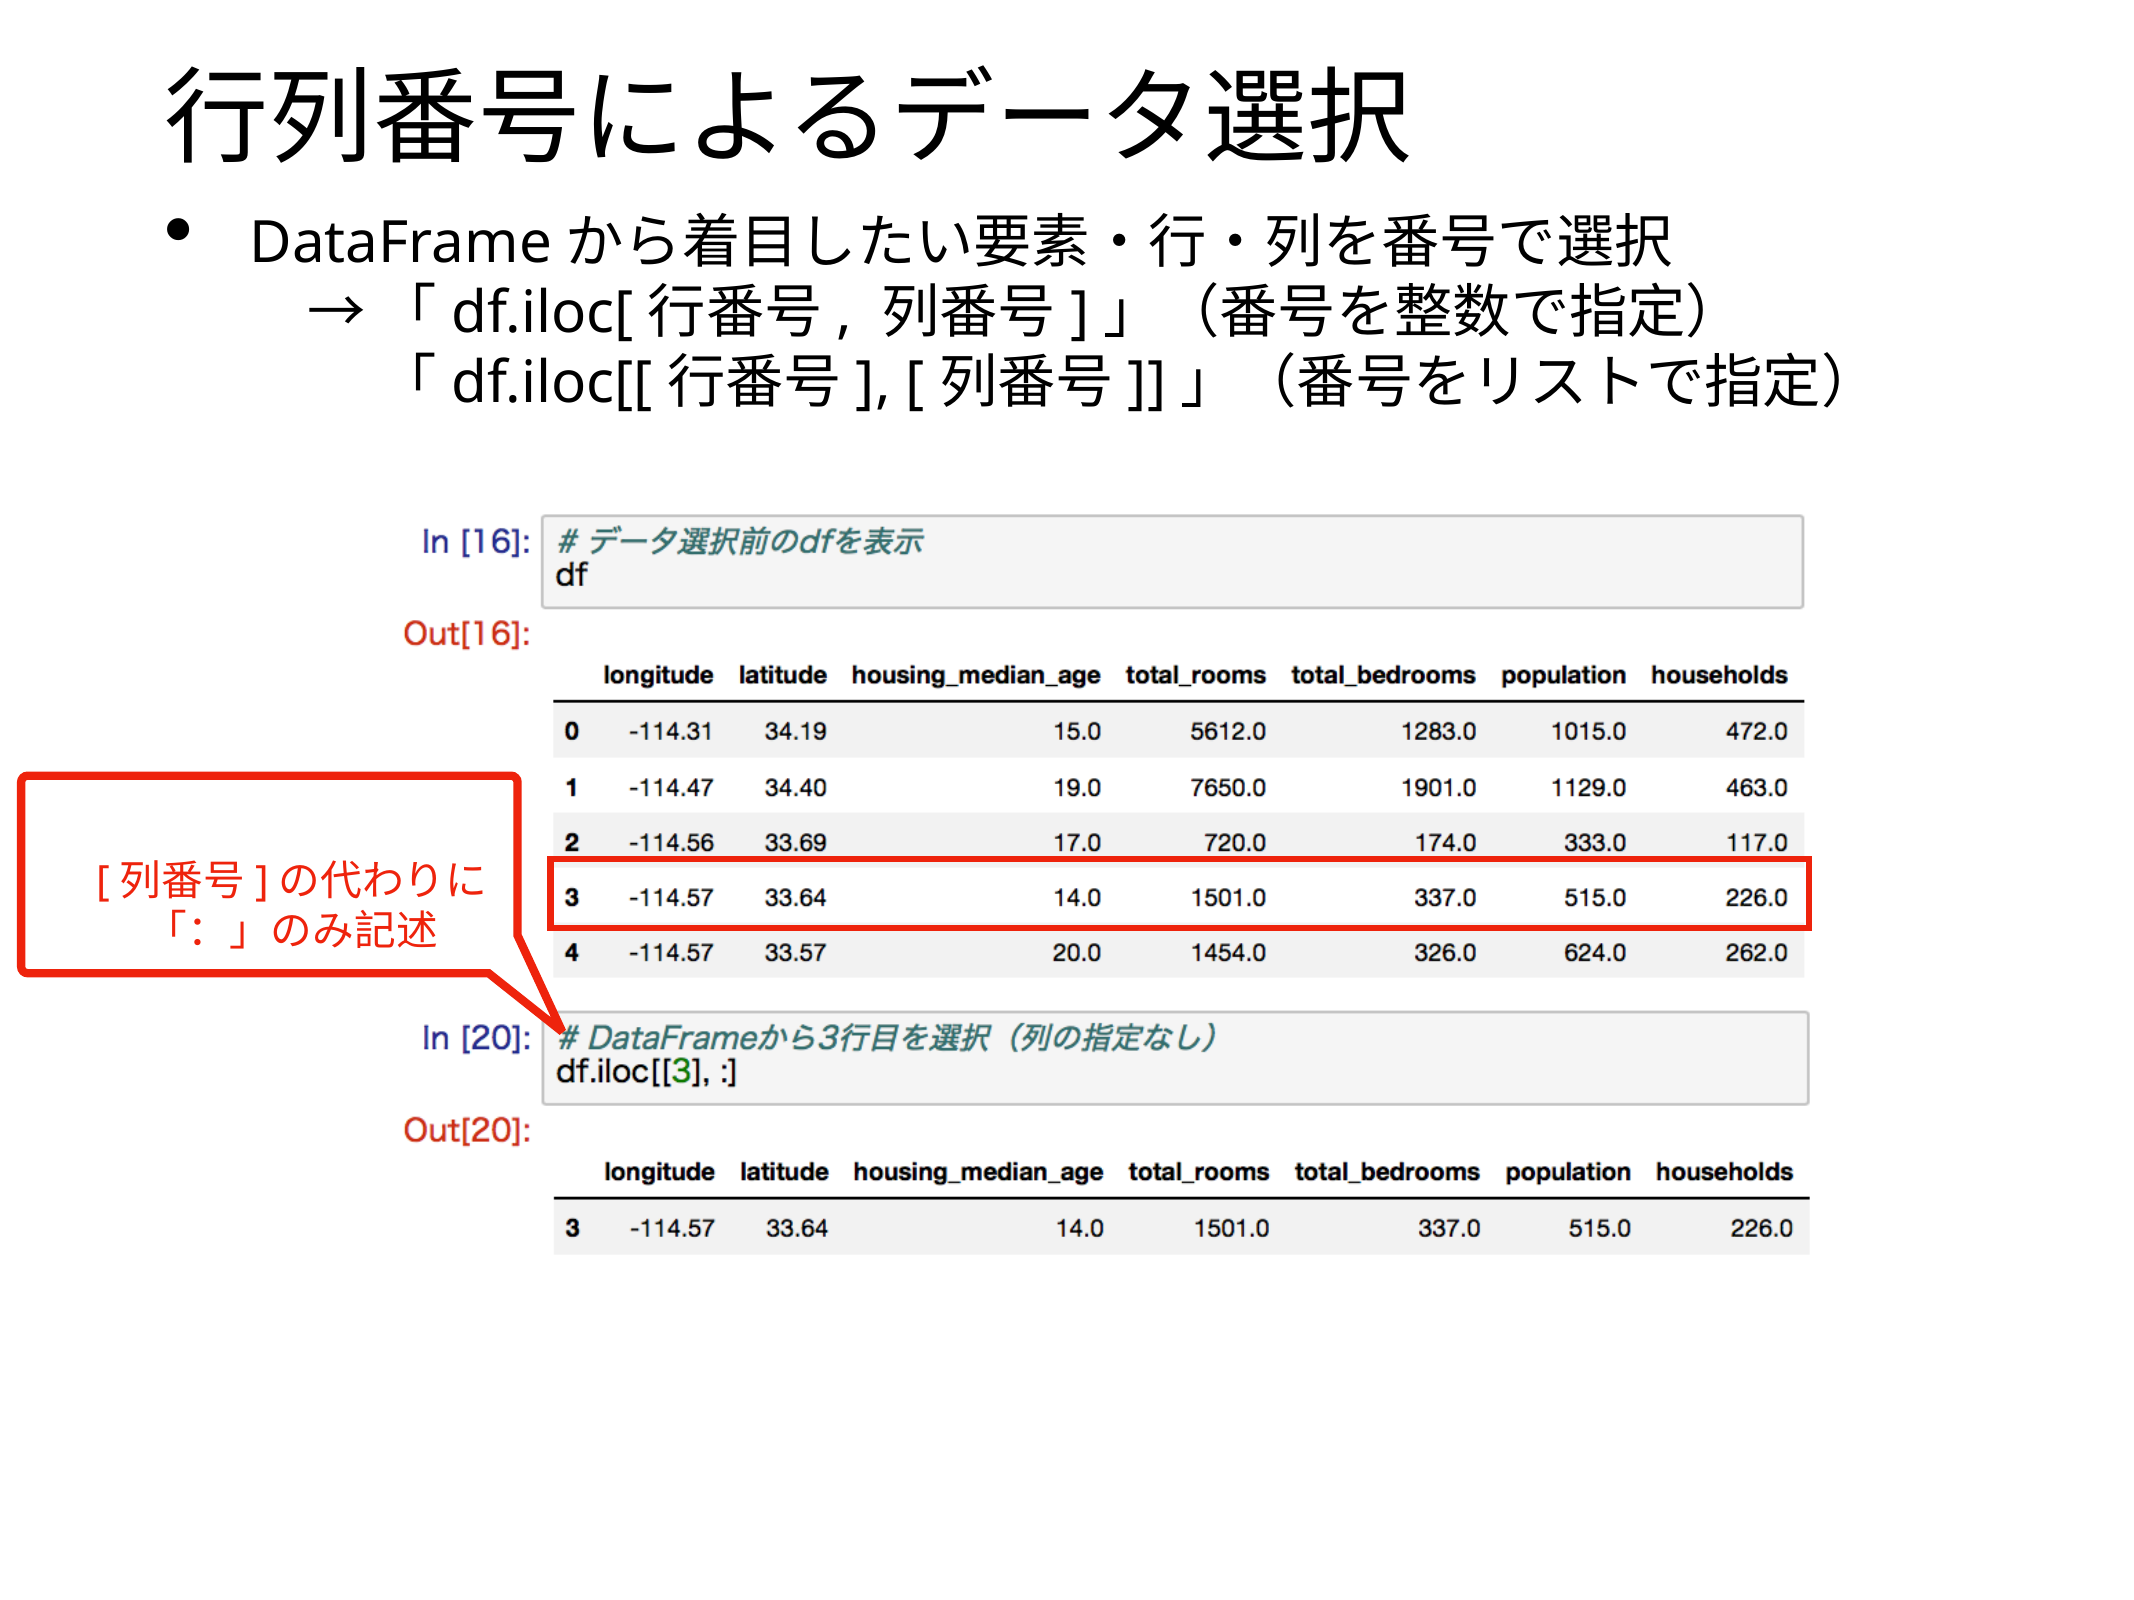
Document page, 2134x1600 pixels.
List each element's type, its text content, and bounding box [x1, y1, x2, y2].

list DataFrameから着目したい要素・行・列を番号で選択 → 「df.iloc[行番号, 列番号]」（番号を整数で指定） 「df.iloc[[行番号], [列番号]]」（番号をリストで指定） [155, 195, 2049, 504]
title 行列番号によるデータ選択 [155, 41, 1978, 193]
picture [372, 507, 1832, 1280]
text_box [列番号]の代わりに 「：」のみ記述 [21, 775, 372, 974]
